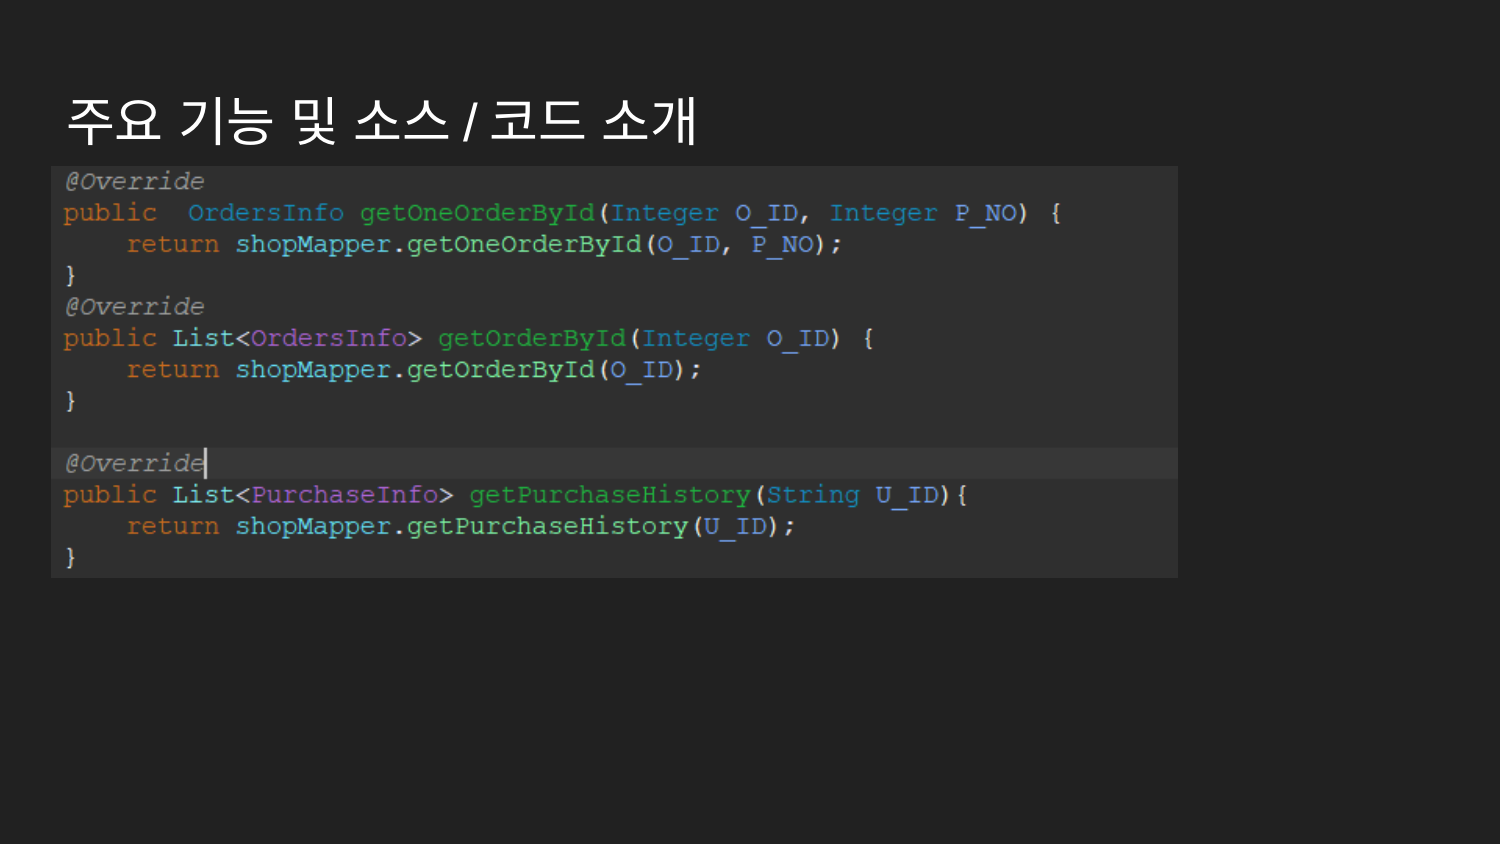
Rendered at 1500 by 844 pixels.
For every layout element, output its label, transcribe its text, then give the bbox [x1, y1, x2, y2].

title 주요 기능 및 소스/코드 소개 [51, 72, 1449, 167]
picture [50, 166, 1178, 579]
